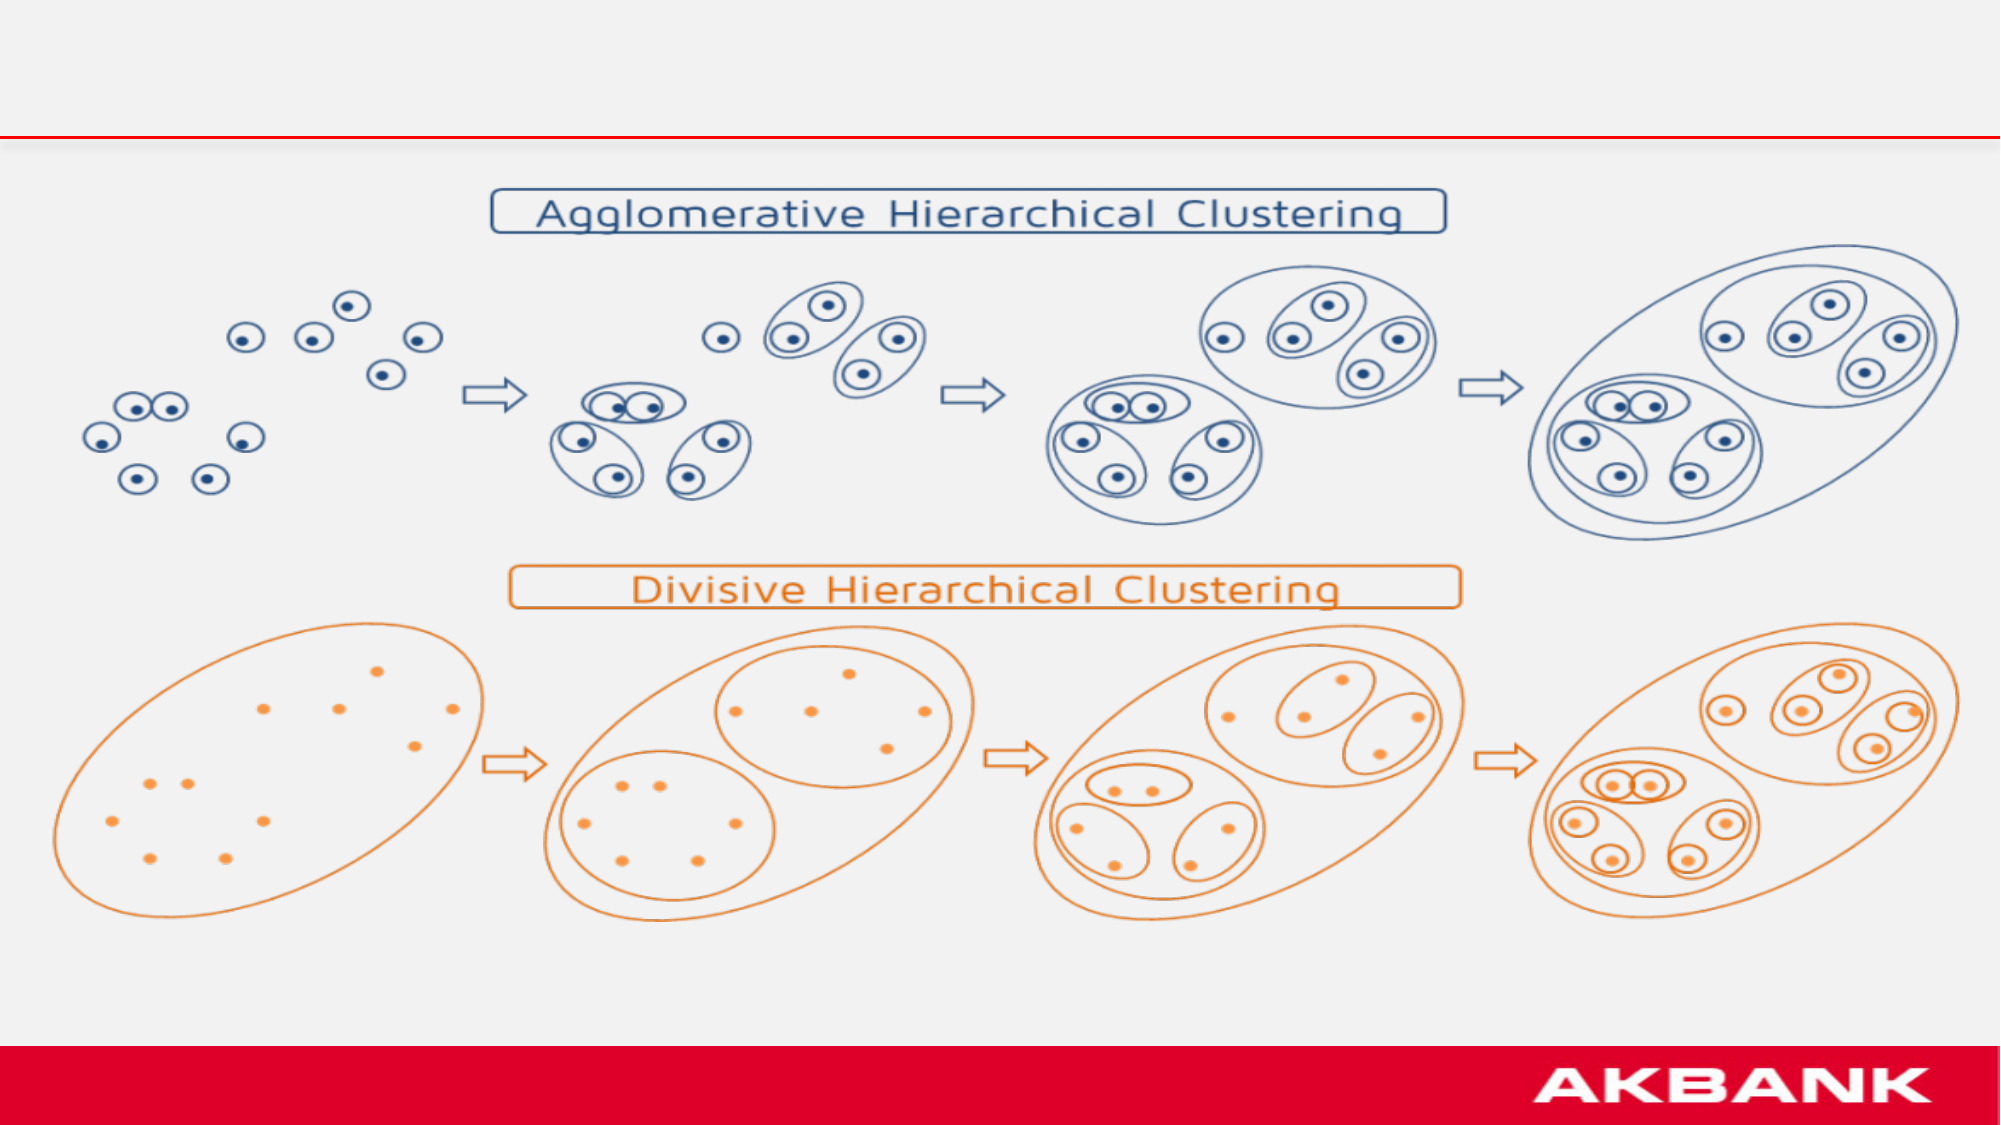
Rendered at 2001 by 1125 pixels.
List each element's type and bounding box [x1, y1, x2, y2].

picture [0, 1046, 2000, 1125]
picture [14, 175, 1973, 922]
